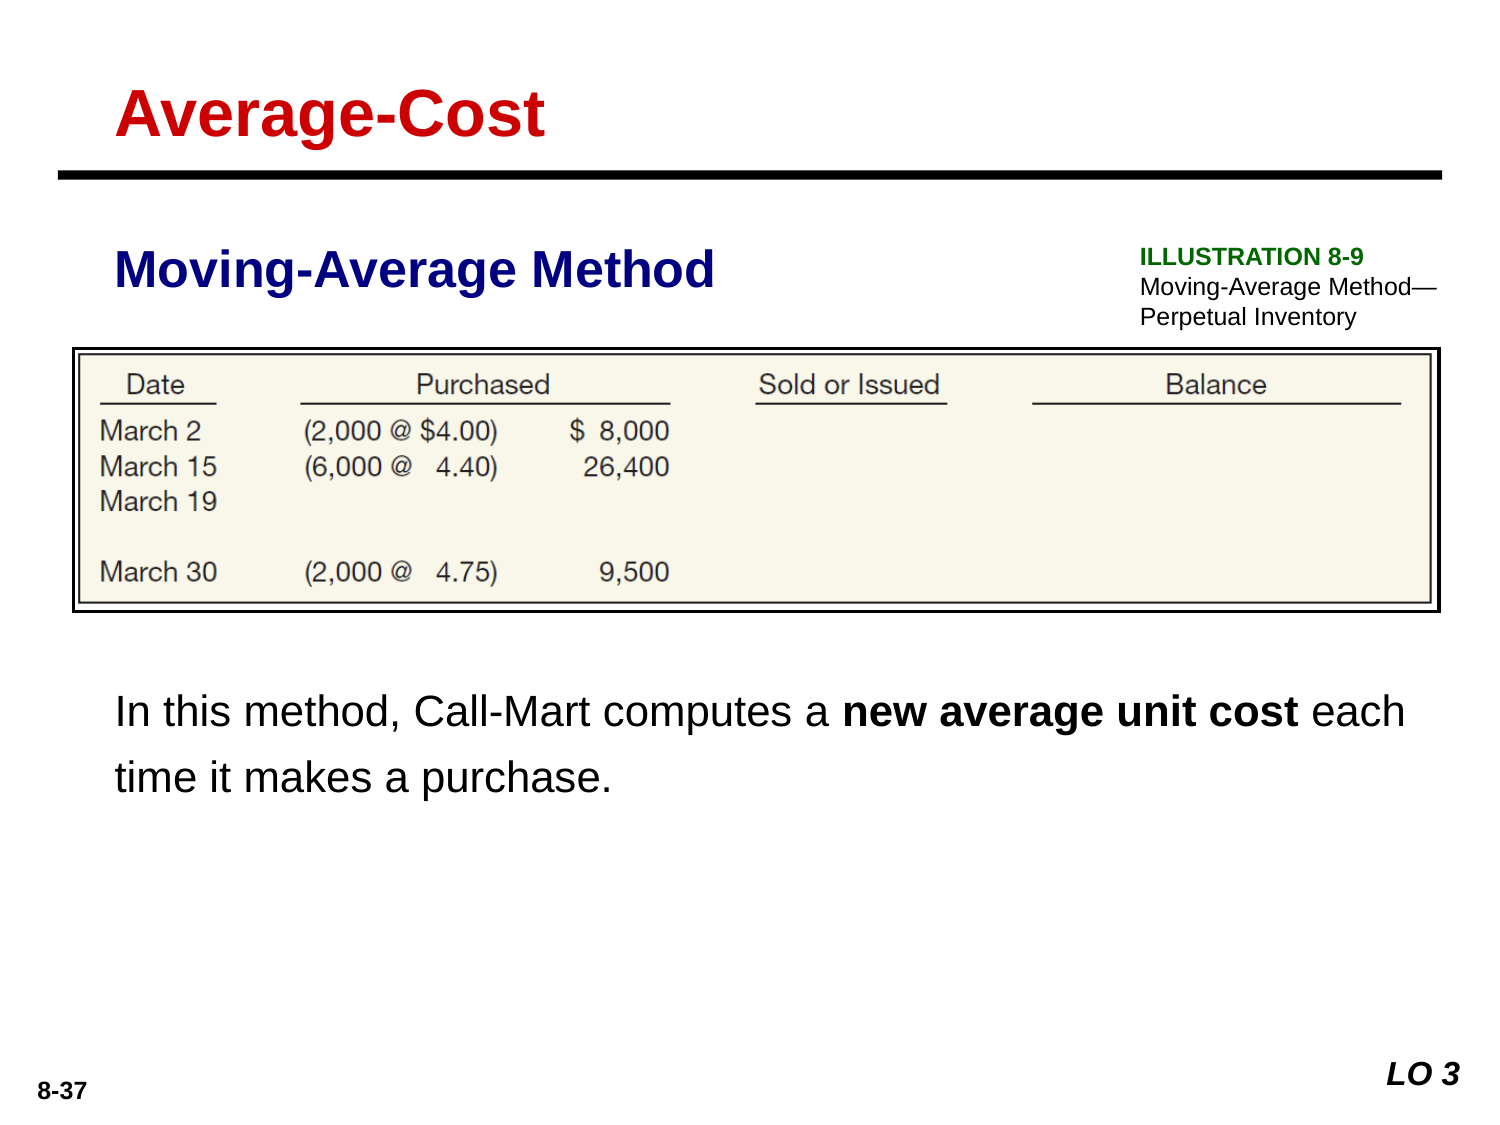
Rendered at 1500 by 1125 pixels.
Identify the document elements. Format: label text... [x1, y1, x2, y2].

text_box ILLUSTRATION 8-9 Moving-Average Method—Perpetual Inventory [1124, 233, 1488, 338]
picture [74, 349, 1438, 611]
text_box In this method, Call-Mart computes a new average unit cost each time it makes a purchase. [99, 662, 1450, 809]
title Average-Cost [99, 62, 1450, 155]
text_box Moving-Average Method [99, 224, 975, 306]
text_box LO 3 [1350, 1044, 1475, 1100]
